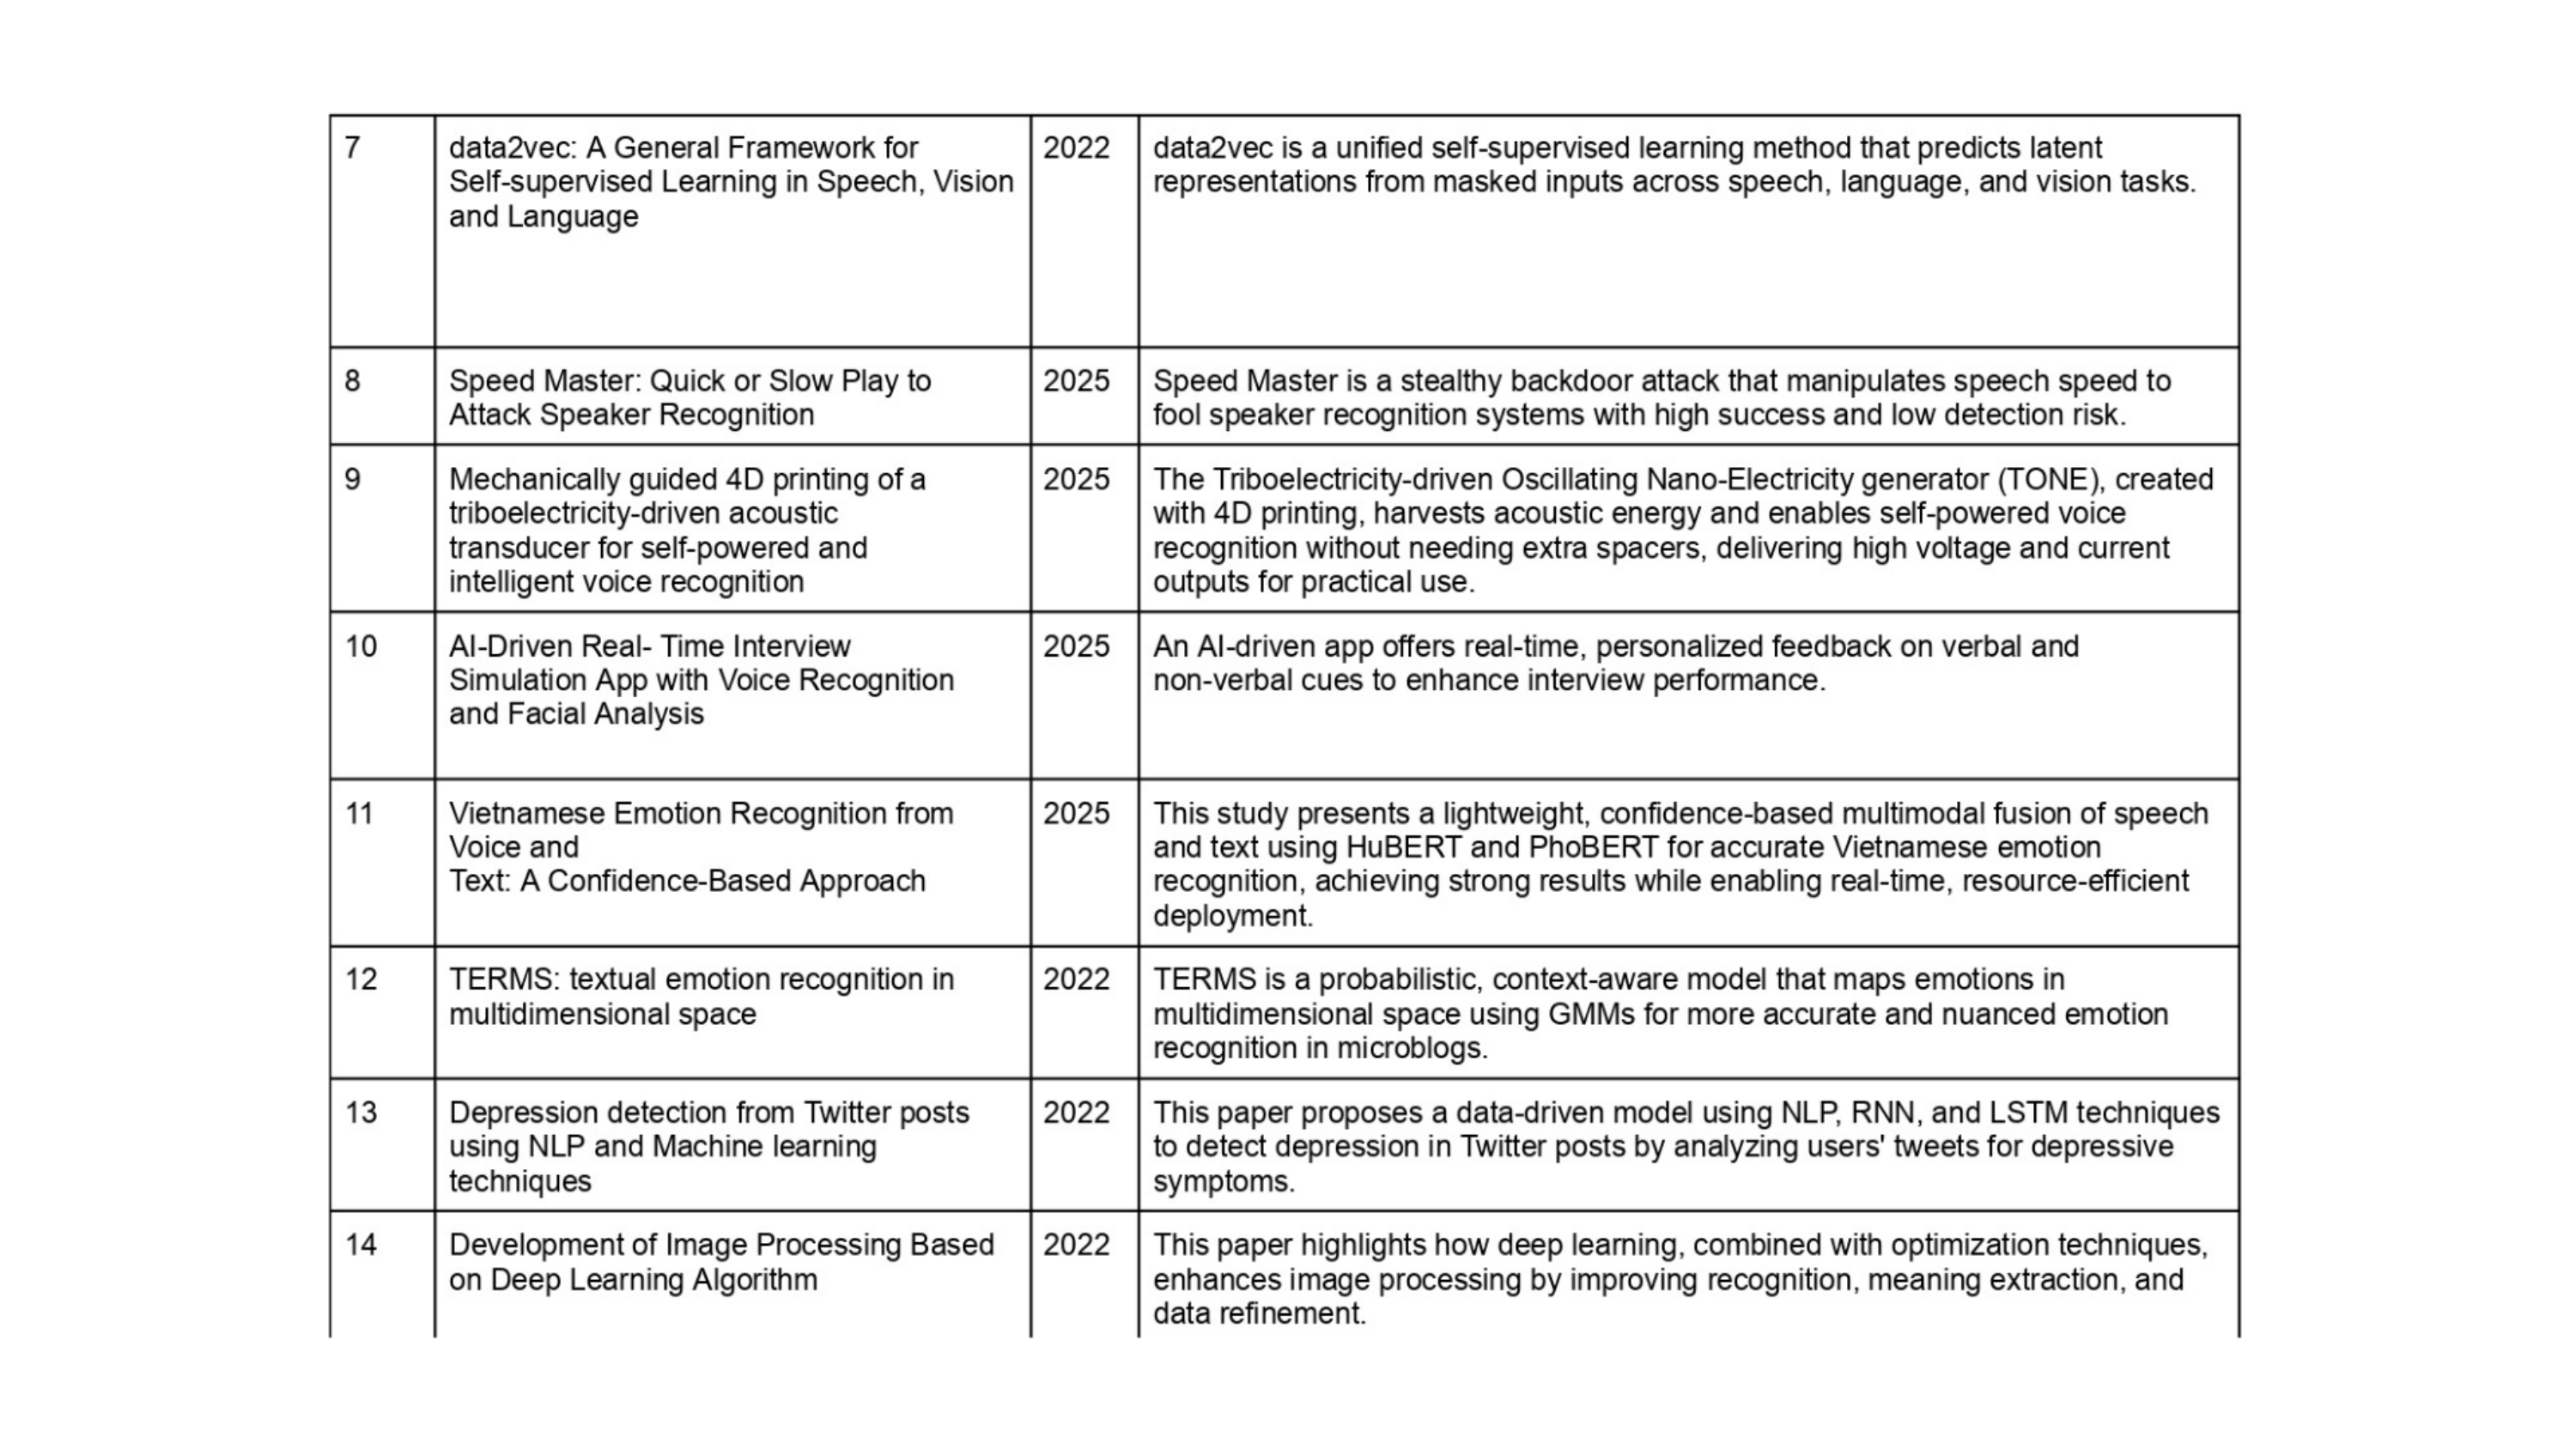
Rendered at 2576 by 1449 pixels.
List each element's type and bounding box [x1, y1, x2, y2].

text_box [0, 0, 2576, 1449]
